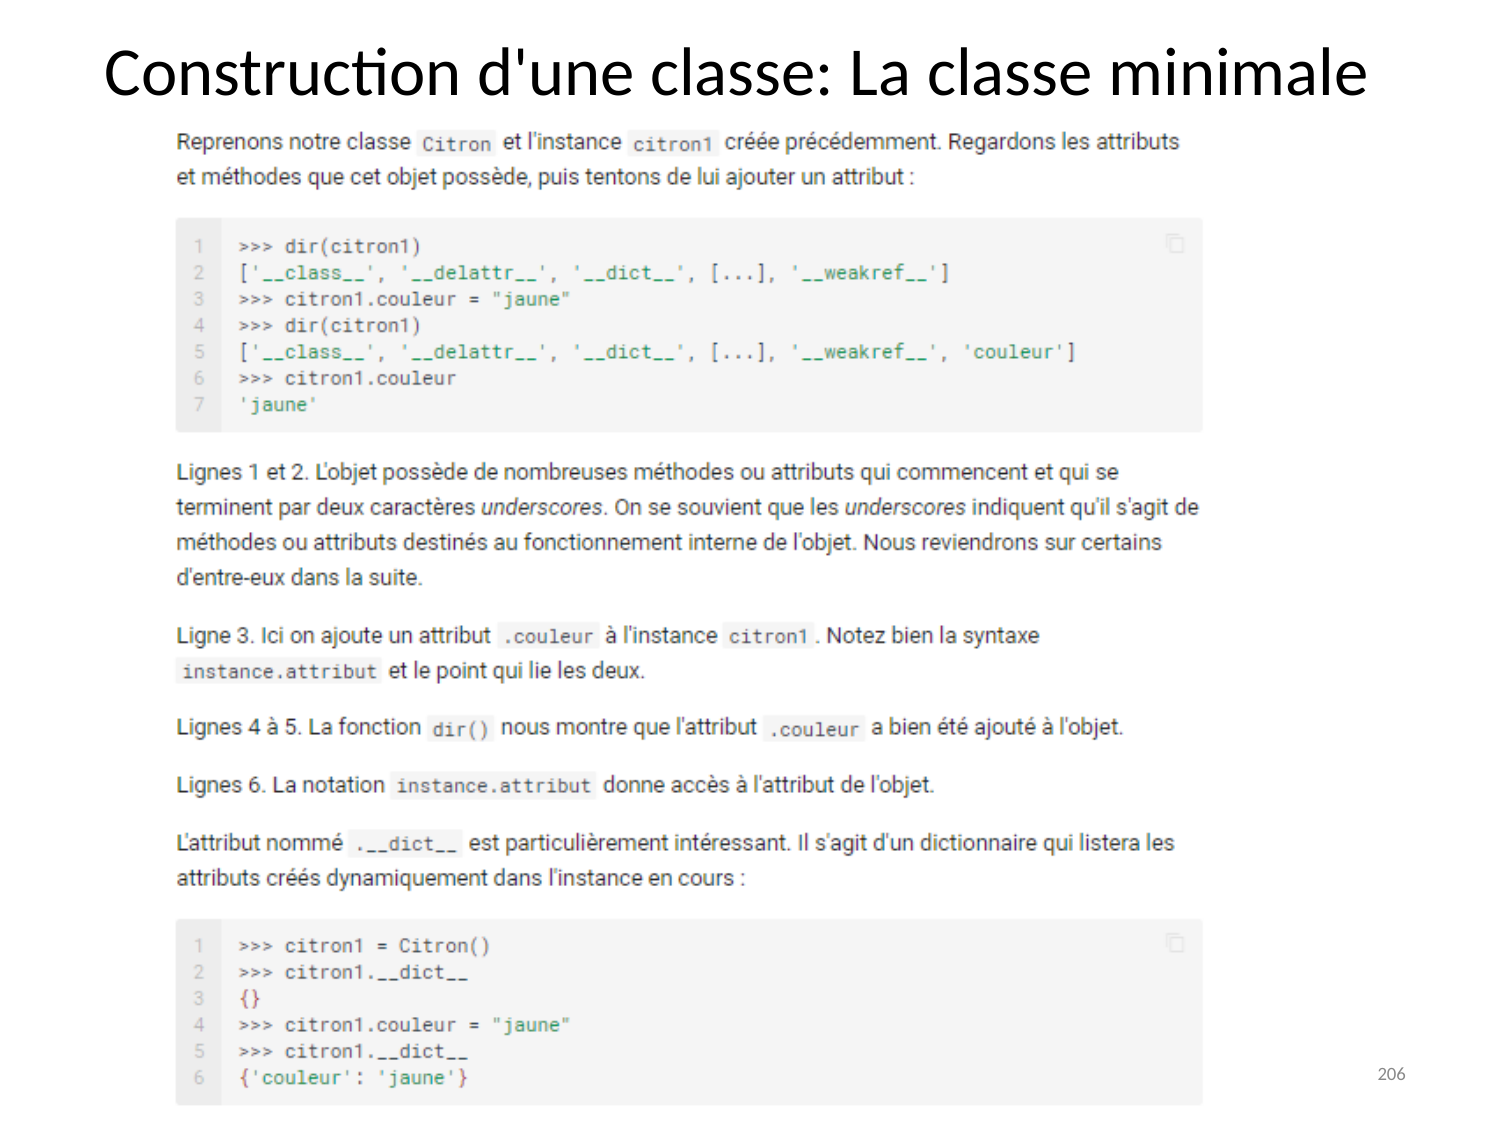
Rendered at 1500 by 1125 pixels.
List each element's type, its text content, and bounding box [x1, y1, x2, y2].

picture [148, 111, 1233, 1125]
text_box 206 [1237, 1042, 1421, 1103]
title Construction d'une classe: La classe minimale [0, 0, 1475, 146]
